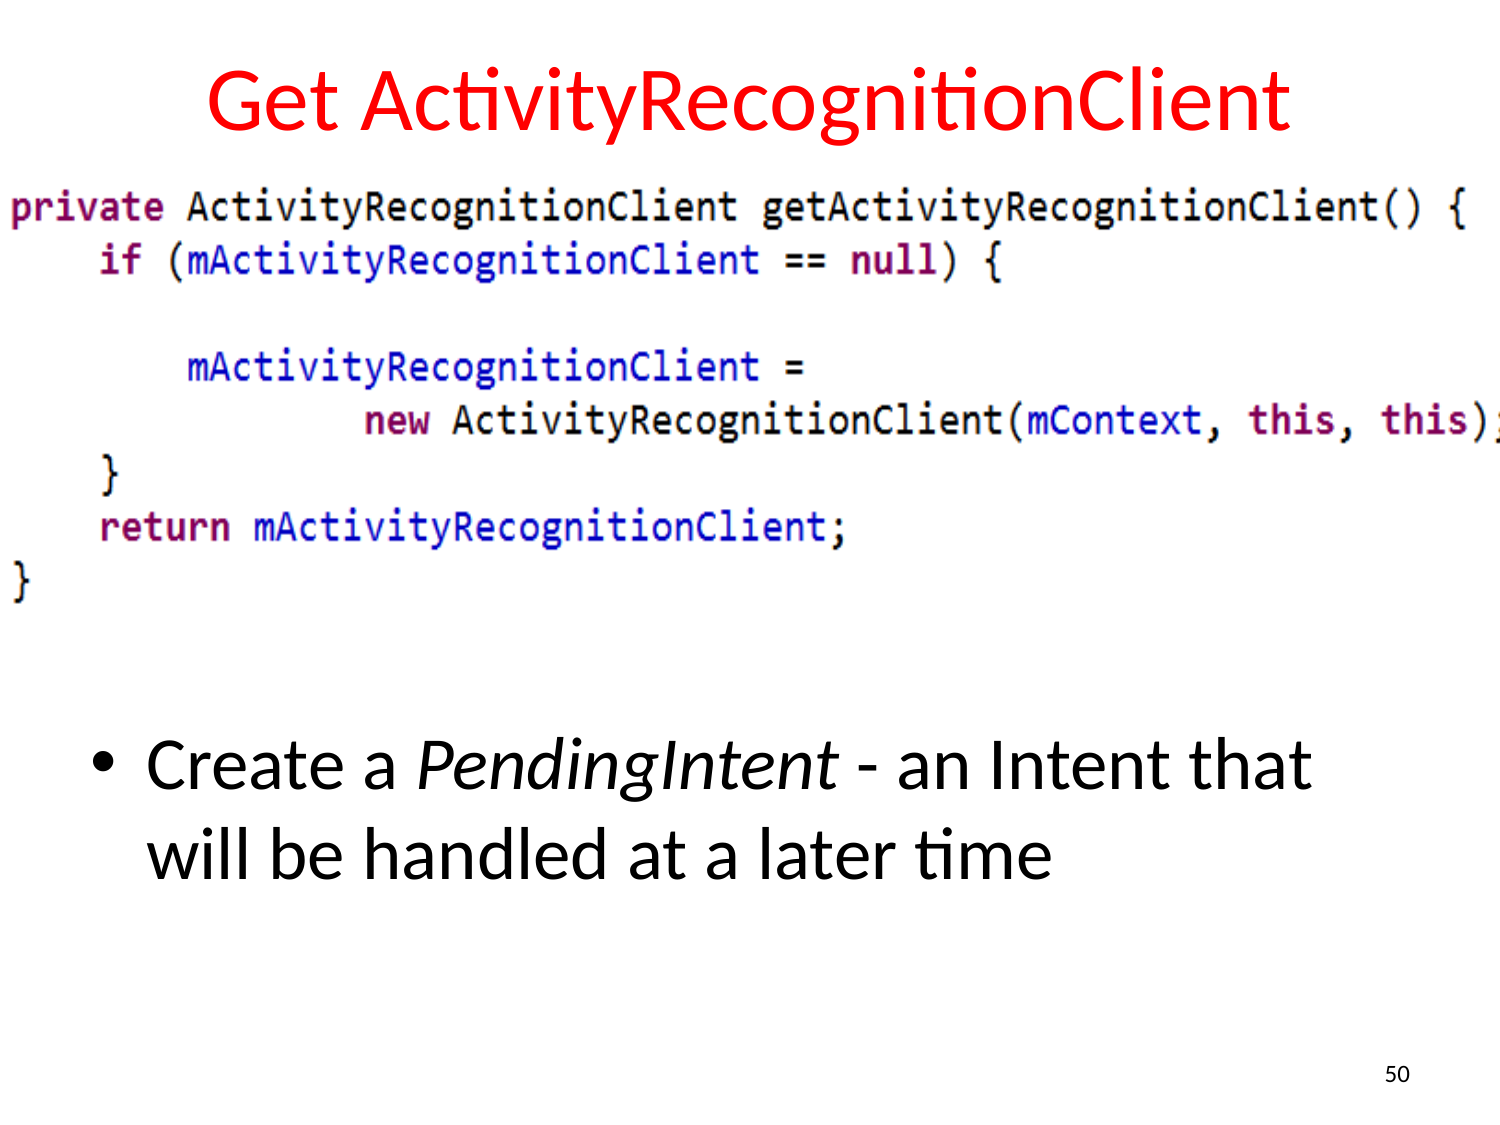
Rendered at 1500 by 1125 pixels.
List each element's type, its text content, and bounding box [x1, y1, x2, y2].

picture [5, 178, 1500, 617]
title Get ActivityRecognitionClient [75, 0, 1425, 177]
slide_number 50 [1074, 1042, 1425, 1103]
list Create a PendingIntent - an Intent that will be handled at a later time [75, 624, 1425, 1038]
